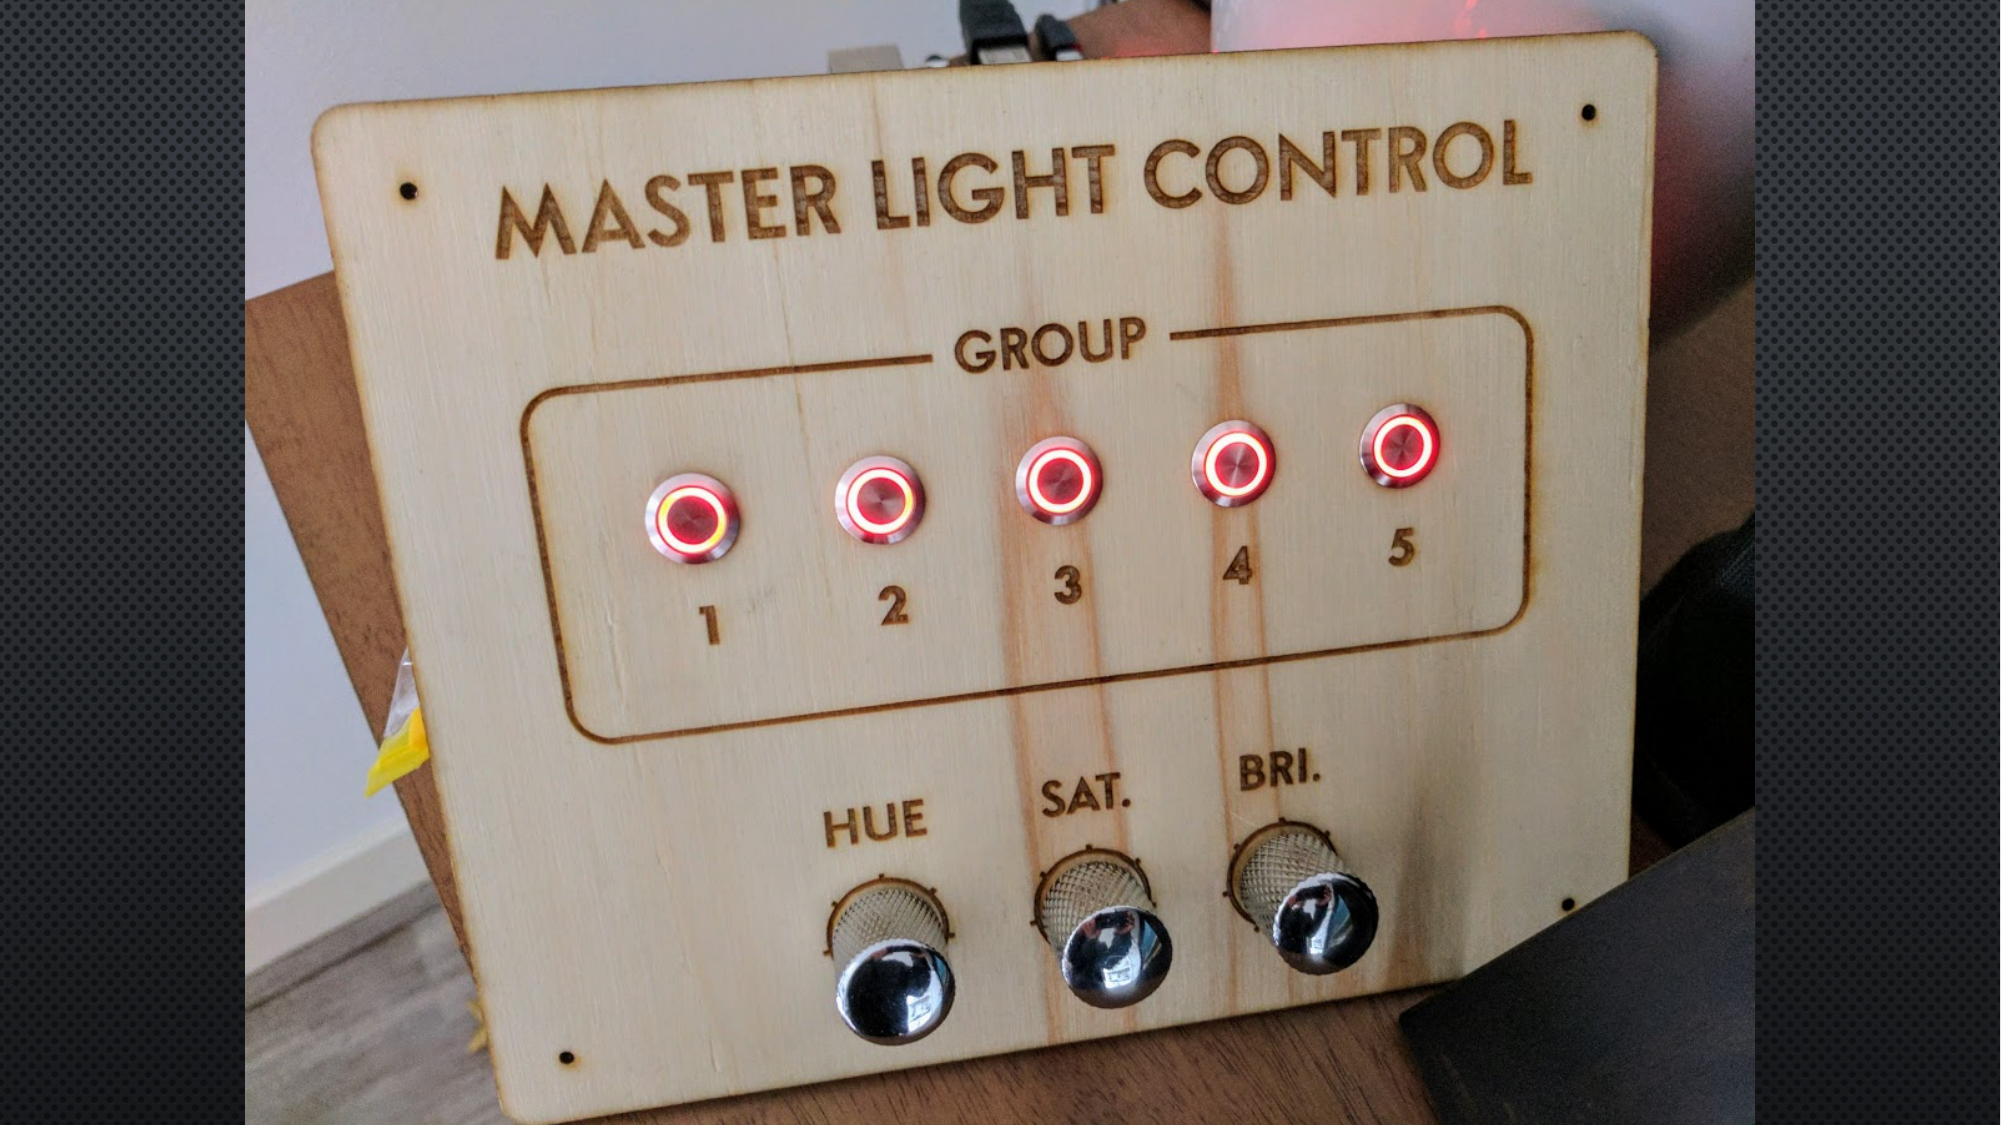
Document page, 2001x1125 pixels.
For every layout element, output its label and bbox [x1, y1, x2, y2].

picture [245, 0, 1755, 1125]
